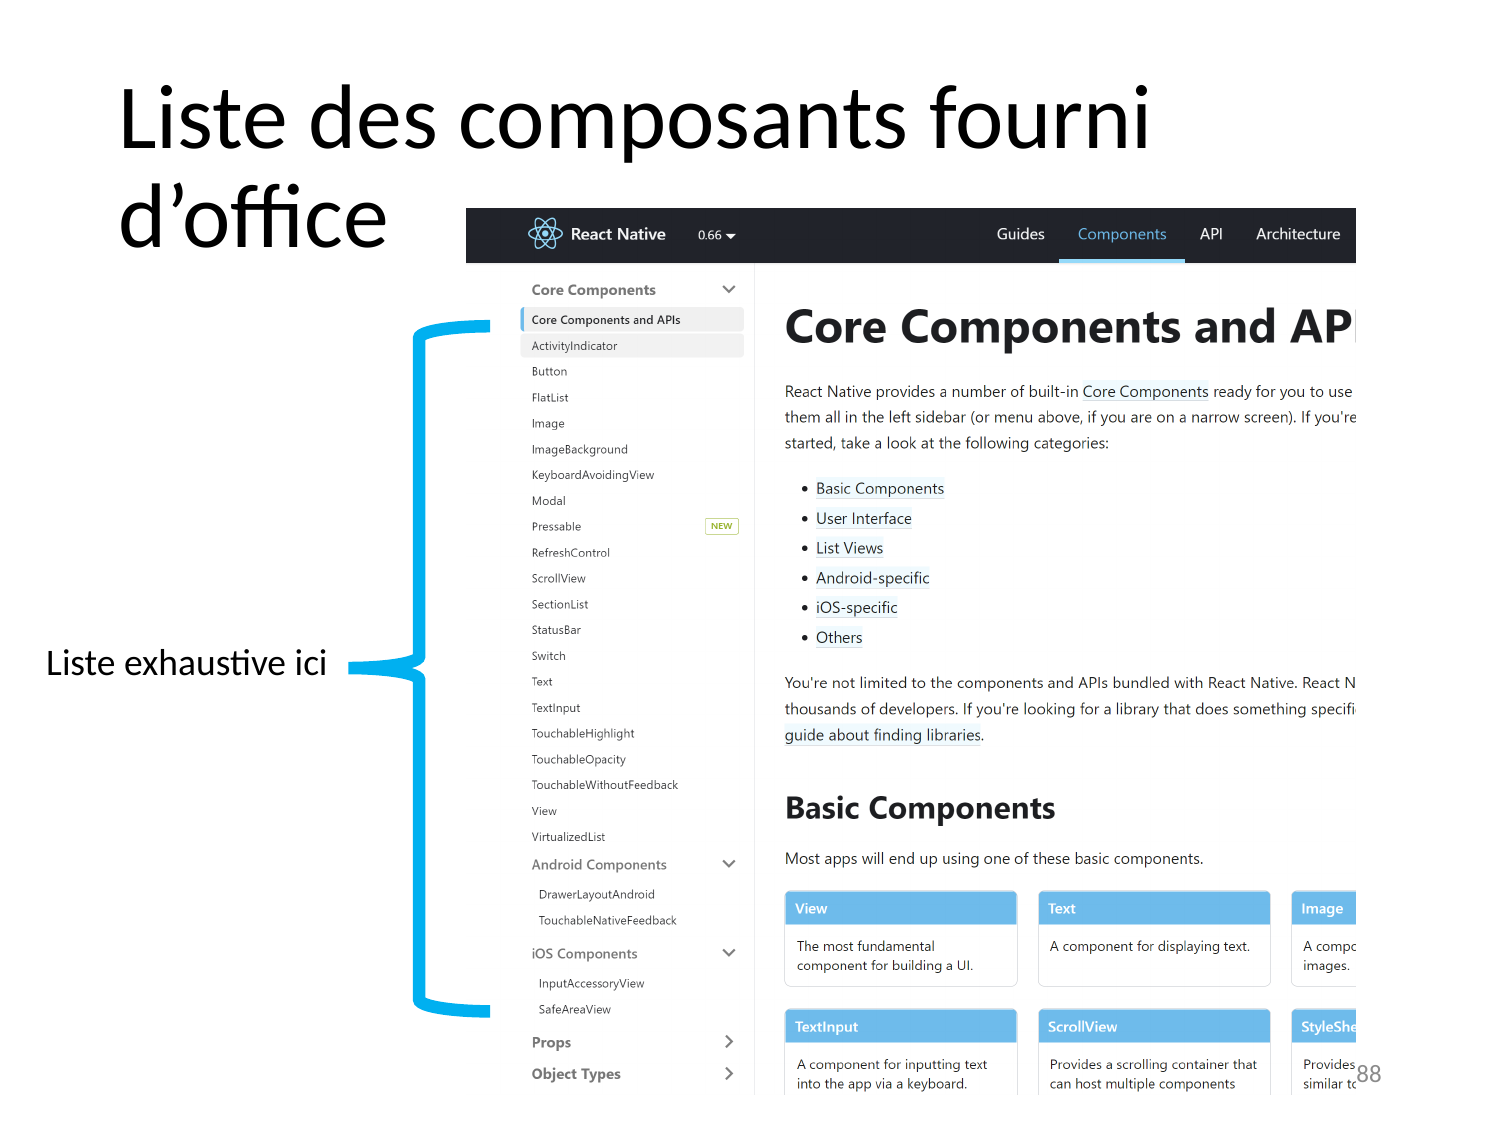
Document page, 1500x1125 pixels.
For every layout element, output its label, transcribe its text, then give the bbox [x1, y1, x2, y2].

title Liste des composants fourni d’office [103, 59, 1397, 278]
slide_number 88 [1059, 1042, 1397, 1103]
text_box Liste exhaustive ici [31, 630, 352, 691]
text_box [348, 326, 466, 1012]
picture [466, 208, 1356, 1095]
